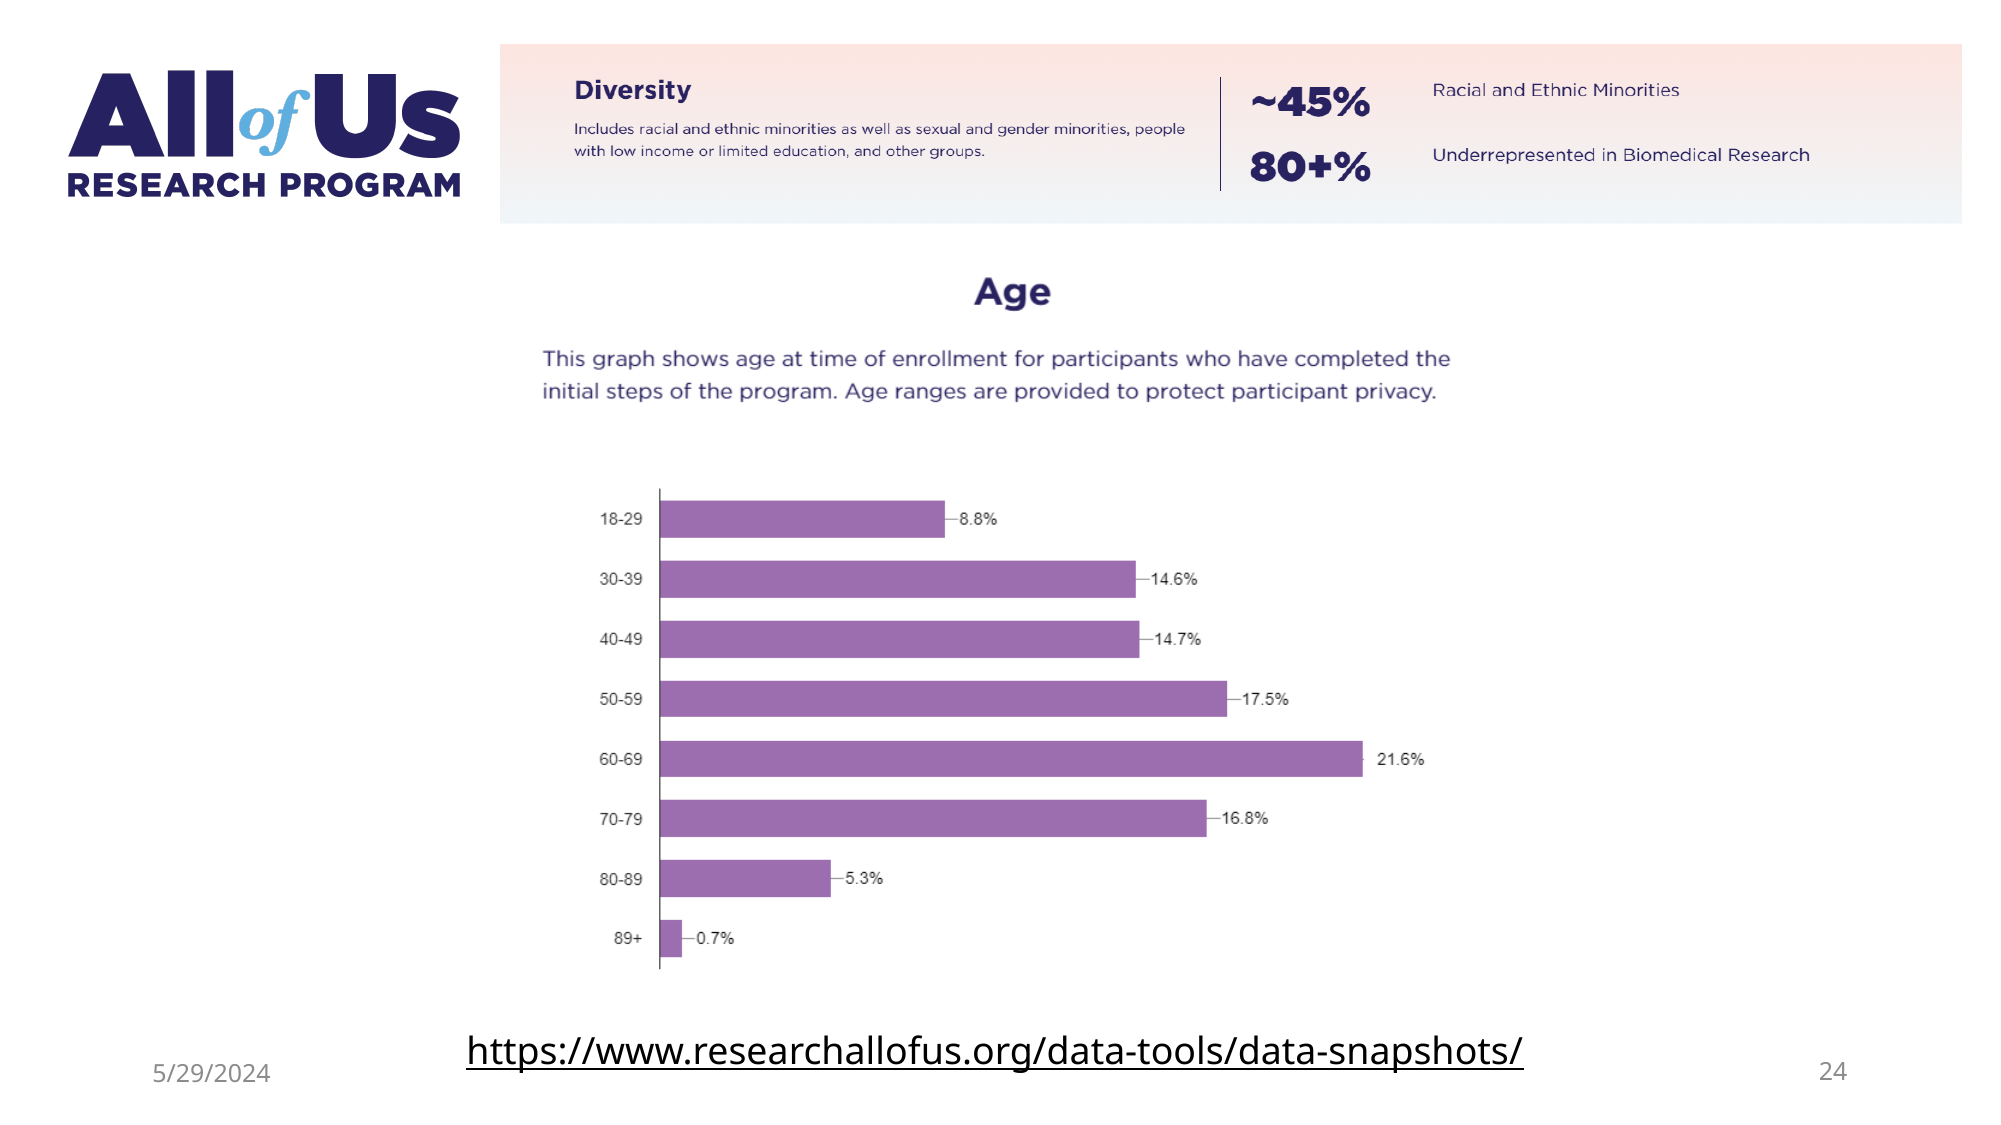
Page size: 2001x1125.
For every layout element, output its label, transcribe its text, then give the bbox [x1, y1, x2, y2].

picture [60, 61, 467, 206]
picture [495, 35, 1974, 232]
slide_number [137, 1042, 588, 1103]
picture [502, 240, 1498, 1069]
text_box https://www.researchallofus.org/data-tools/data-snapshots/ [451, 1019, 1549, 1086]
slide_number 24 [1412, 1042, 1863, 1103]
